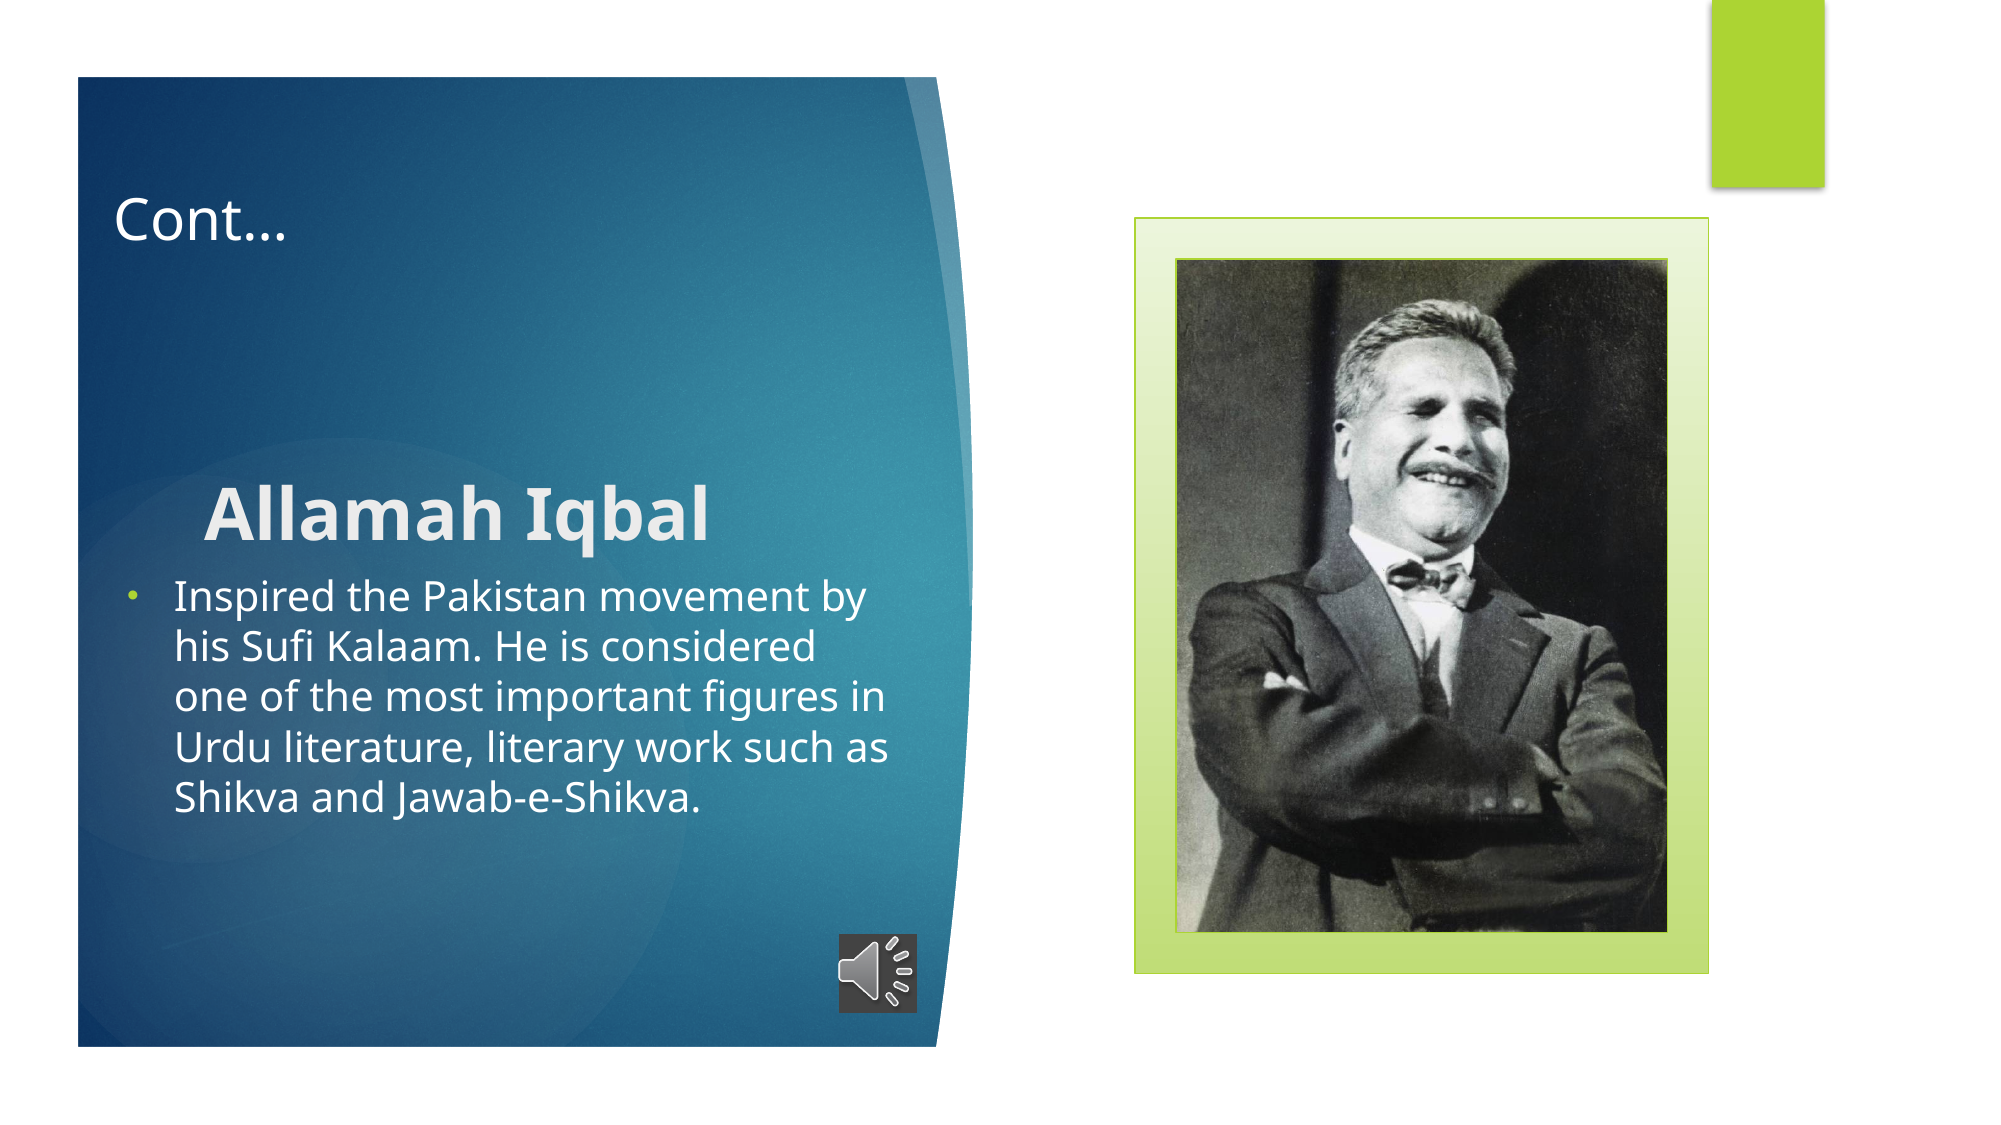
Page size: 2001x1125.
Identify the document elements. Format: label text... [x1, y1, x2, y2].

text_box [1134, 217, 1709, 974]
picture [1170, 260, 1673, 947]
picture [837, 933, 918, 1014]
list Inspired the Pakistan movement by his Sufi Kalaam. He is considered one of the most important figures in Urdu literature, literary work such as Shikva and Jawab-e-Shikva. [112, 562, 918, 1023]
title Allamah Iqbal [189, 460, 1074, 563]
text_box Cont… [98, 174, 304, 260]
